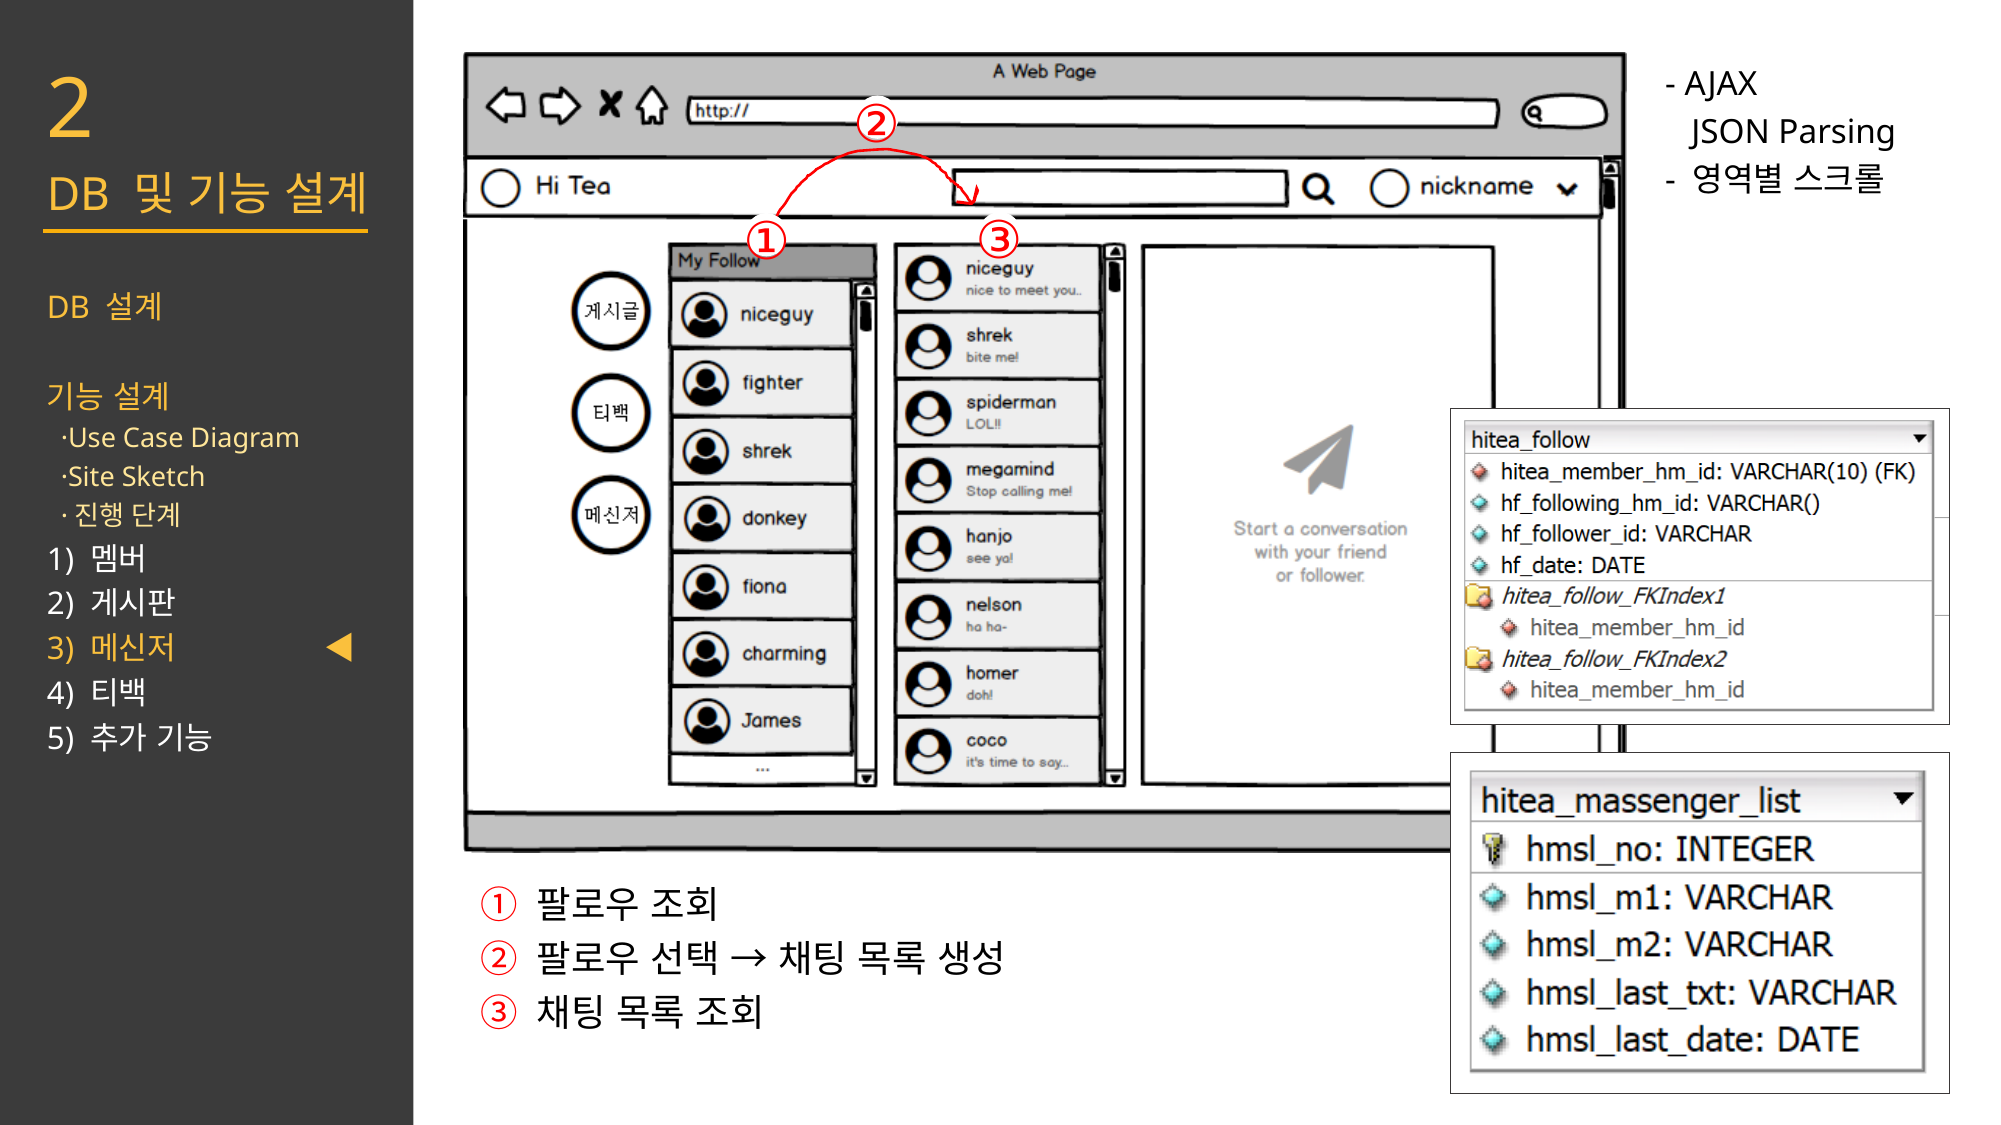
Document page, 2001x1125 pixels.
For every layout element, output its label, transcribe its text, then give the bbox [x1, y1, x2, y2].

text_box [0, 0, 414, 1125]
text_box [960, 186, 1039, 272]
text_box - AJAX JSON Parsing - 영역별 스크롤 [1650, 46, 1973, 206]
picture [463, 52, 1950, 1094]
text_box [838, 70, 917, 155]
text_box ① 팔로우 조회 ② 팔로우 선택 → 채팅 목록 생성 ③ 채팅 목록 조회 [465, 864, 1343, 1041]
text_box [728, 187, 807, 273]
text_box 2 DB 및 기능 설계 DB 설계 기능 설계 ·Use Case Diagram ·Site Sketch ·진행 단계 1) 멤버 2) 게시판 3) 메신저 ◀ 4) 티백 5) 추가 기능 [32, 26, 384, 763]
